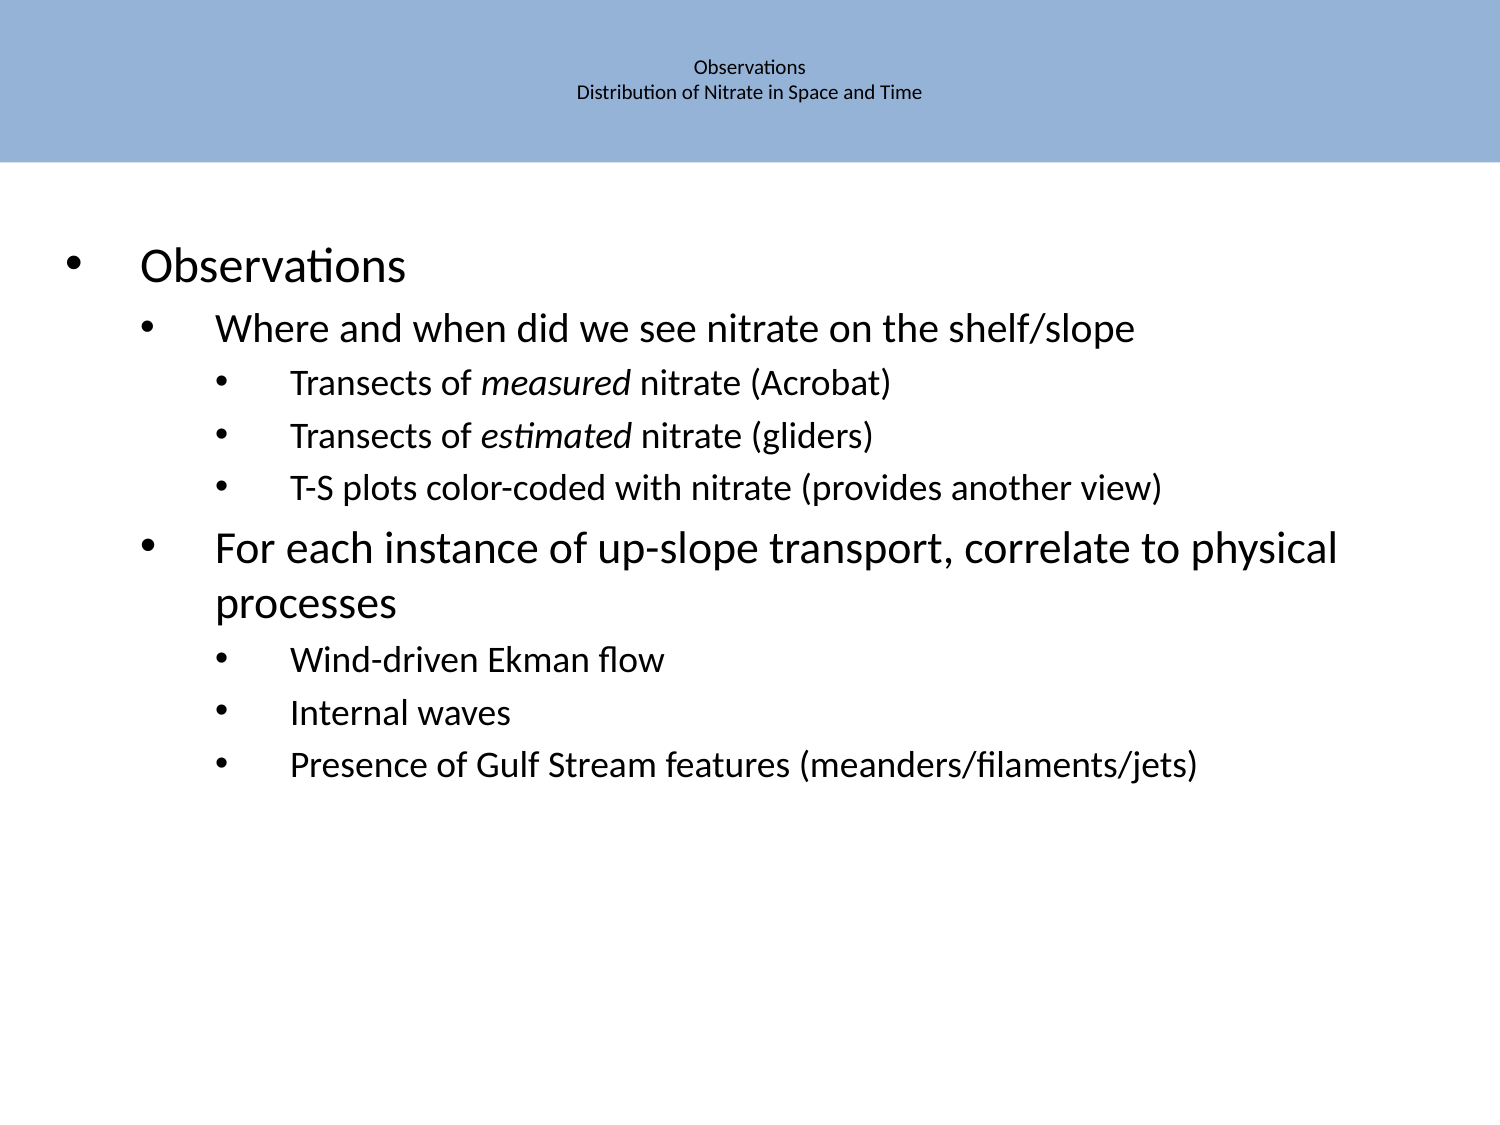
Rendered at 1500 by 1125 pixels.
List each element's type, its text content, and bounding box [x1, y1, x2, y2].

subtitle Observations Where and when did we see nitrate on the shelf/slope Transects of measured nitrate (Acrobat) Transects of estimated nitrate (gliders) T-S plots color-coded with nitrate (provides another view) For each instance of up-slope transport, correlate to physical processes Wind-driven Ekman flow Internal waves Presence of Gulf Stream features (meanders/filaments/jets) [50, 224, 1500, 988]
title Observations Distribution of Nitrate in Space and Time [0, 0, 1500, 163]
